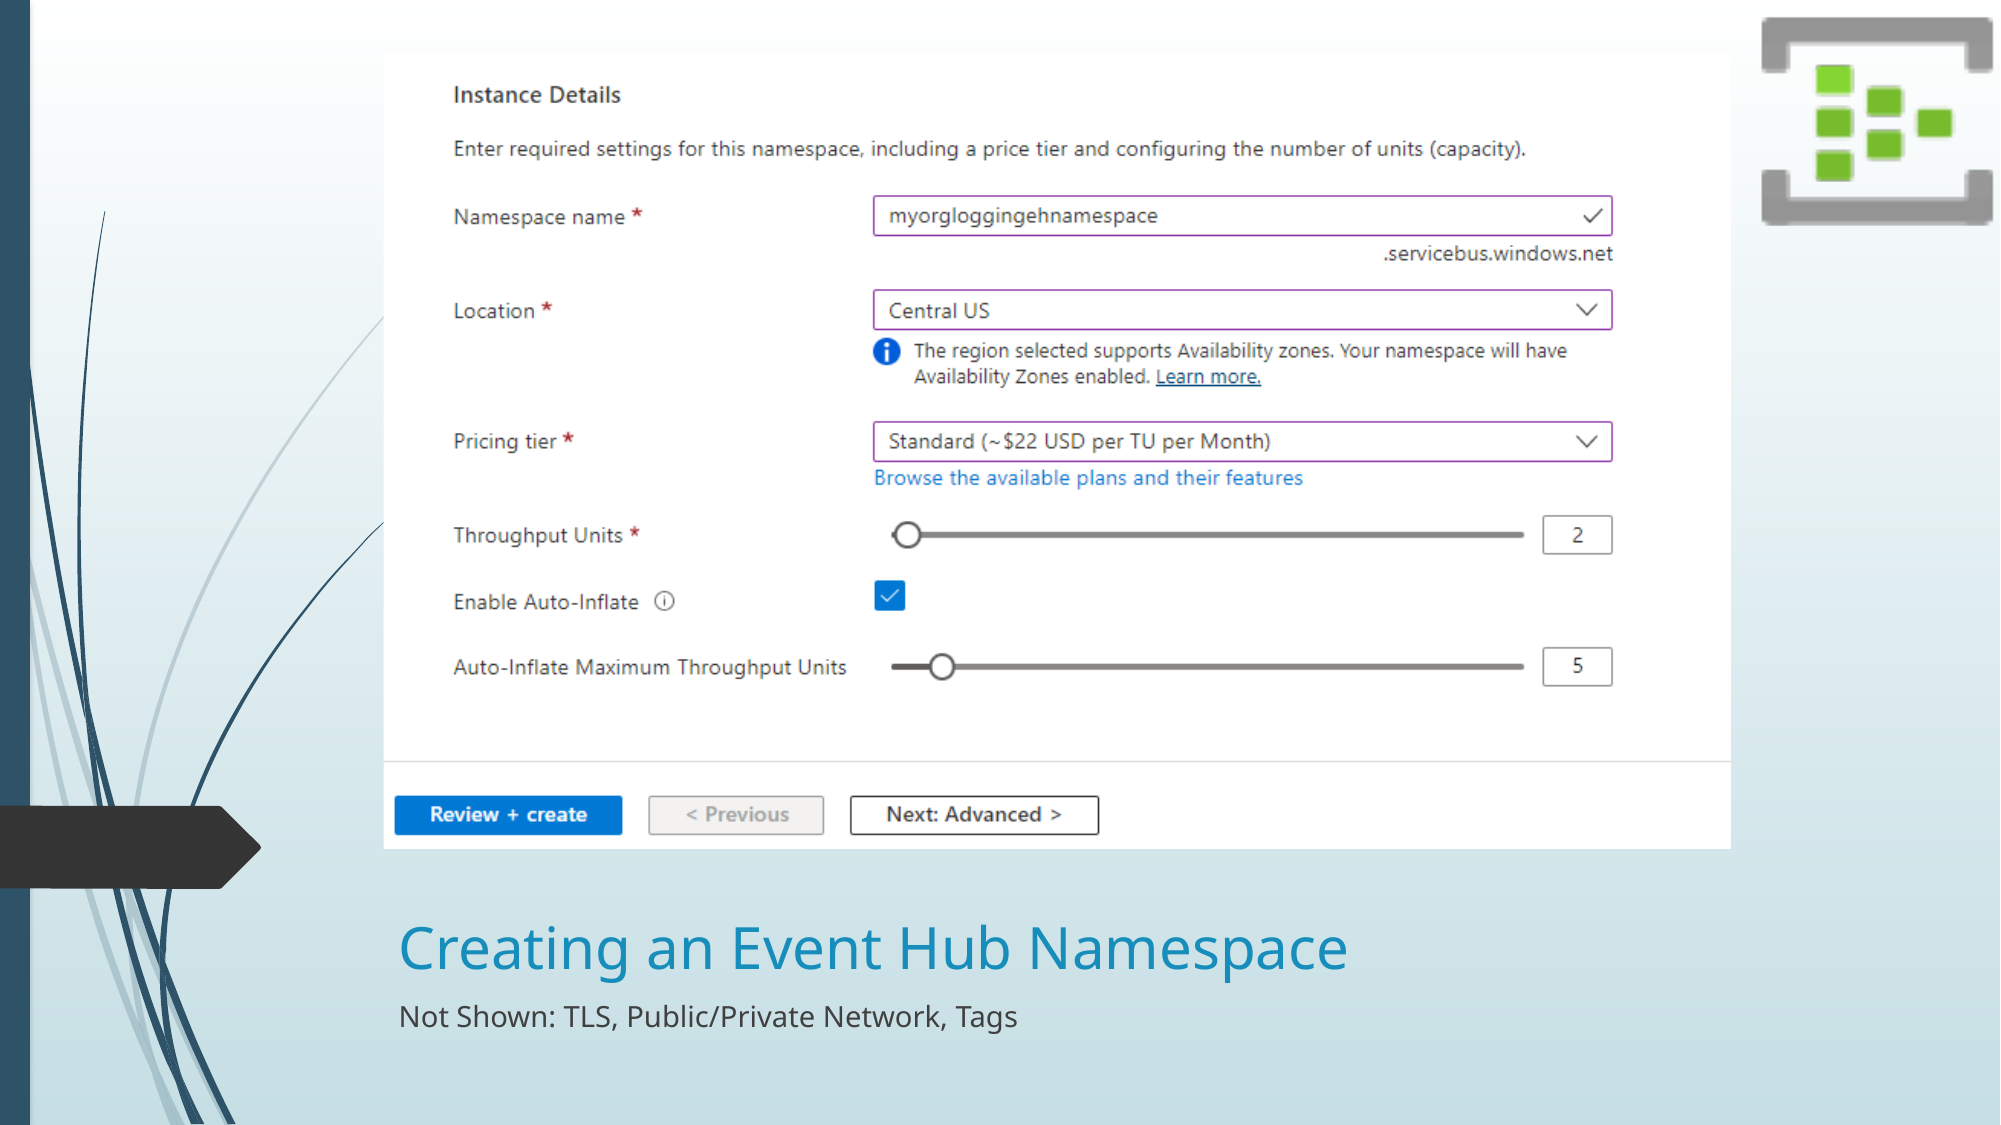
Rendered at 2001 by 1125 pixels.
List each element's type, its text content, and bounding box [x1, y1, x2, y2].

picture [1757, 0, 2000, 243]
picture [383, 52, 1732, 850]
title Creating an Event Hub Namespace [383, 896, 1847, 990]
list Not Shown: TLS, Public/Private Network, Tags [383, 990, 1847, 1072]
